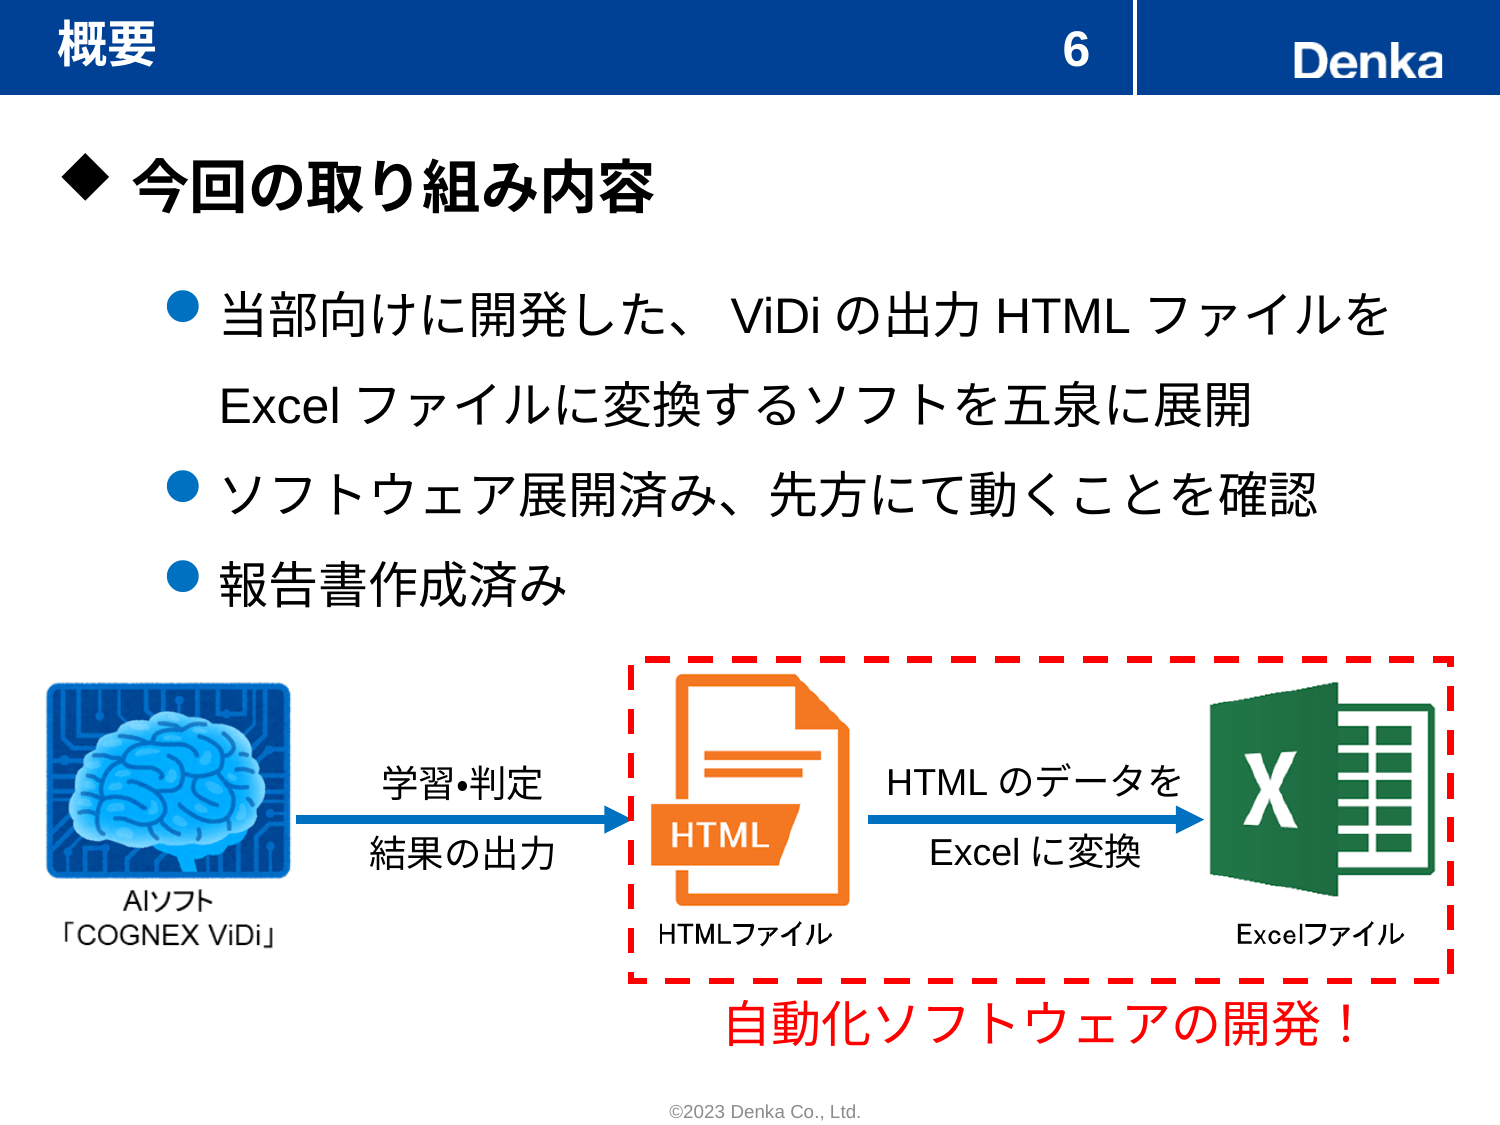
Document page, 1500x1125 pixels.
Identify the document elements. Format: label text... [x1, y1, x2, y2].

picture [1204, 671, 1440, 968]
text_box [630, 658, 1452, 982]
title 概要 [41, 0, 1019, 95]
text_box 学習・判定 結果の出力 [297, 753, 631, 818]
slide_number 6 [1026, 0, 1127, 95]
picture [632, 671, 868, 968]
picture [41, 671, 297, 968]
text_box 学習・判定 結果の出力 [297, 822, 631, 883]
text_box 今回の取り組み内容 [41, 142, 1457, 228]
text_box 当部向けに開発した、ViDiの出力HTMLファイルをExcelファイルに変換するソフトを五泉に展開 ソフトウェア展開済み、先方にて動くことを確認 報告書作成済み [147, 245, 1451, 621]
text_box 自動化ソフトウェアの開発！ [706, 985, 1387, 1061]
